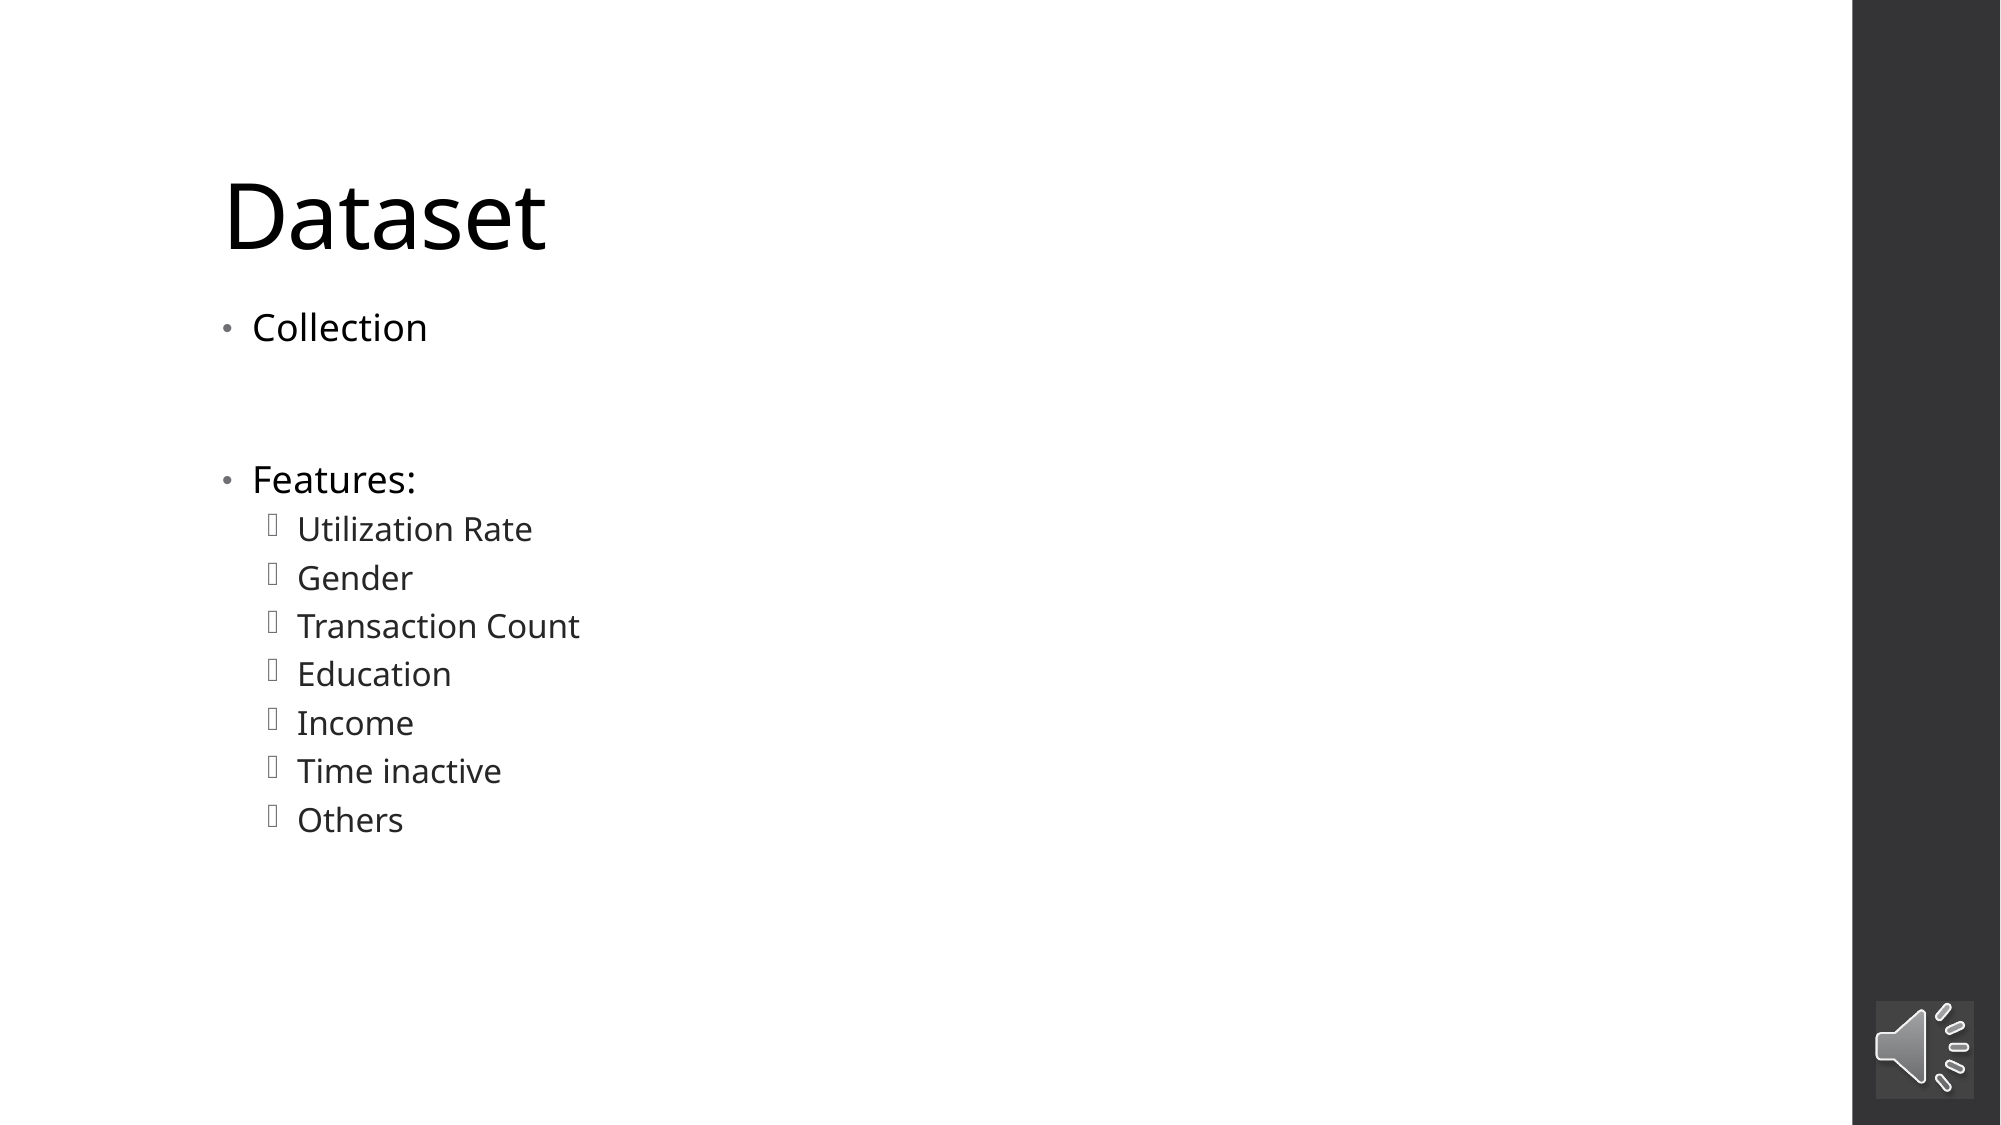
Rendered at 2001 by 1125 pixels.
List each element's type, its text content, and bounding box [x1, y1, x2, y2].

title Dataset [206, 60, 1797, 278]
list Collection Features: Utilization Rate Gender Transaction Count Education Income Time inactive Others [206, 299, 1617, 1014]
picture [1874, 999, 1976, 1101]
